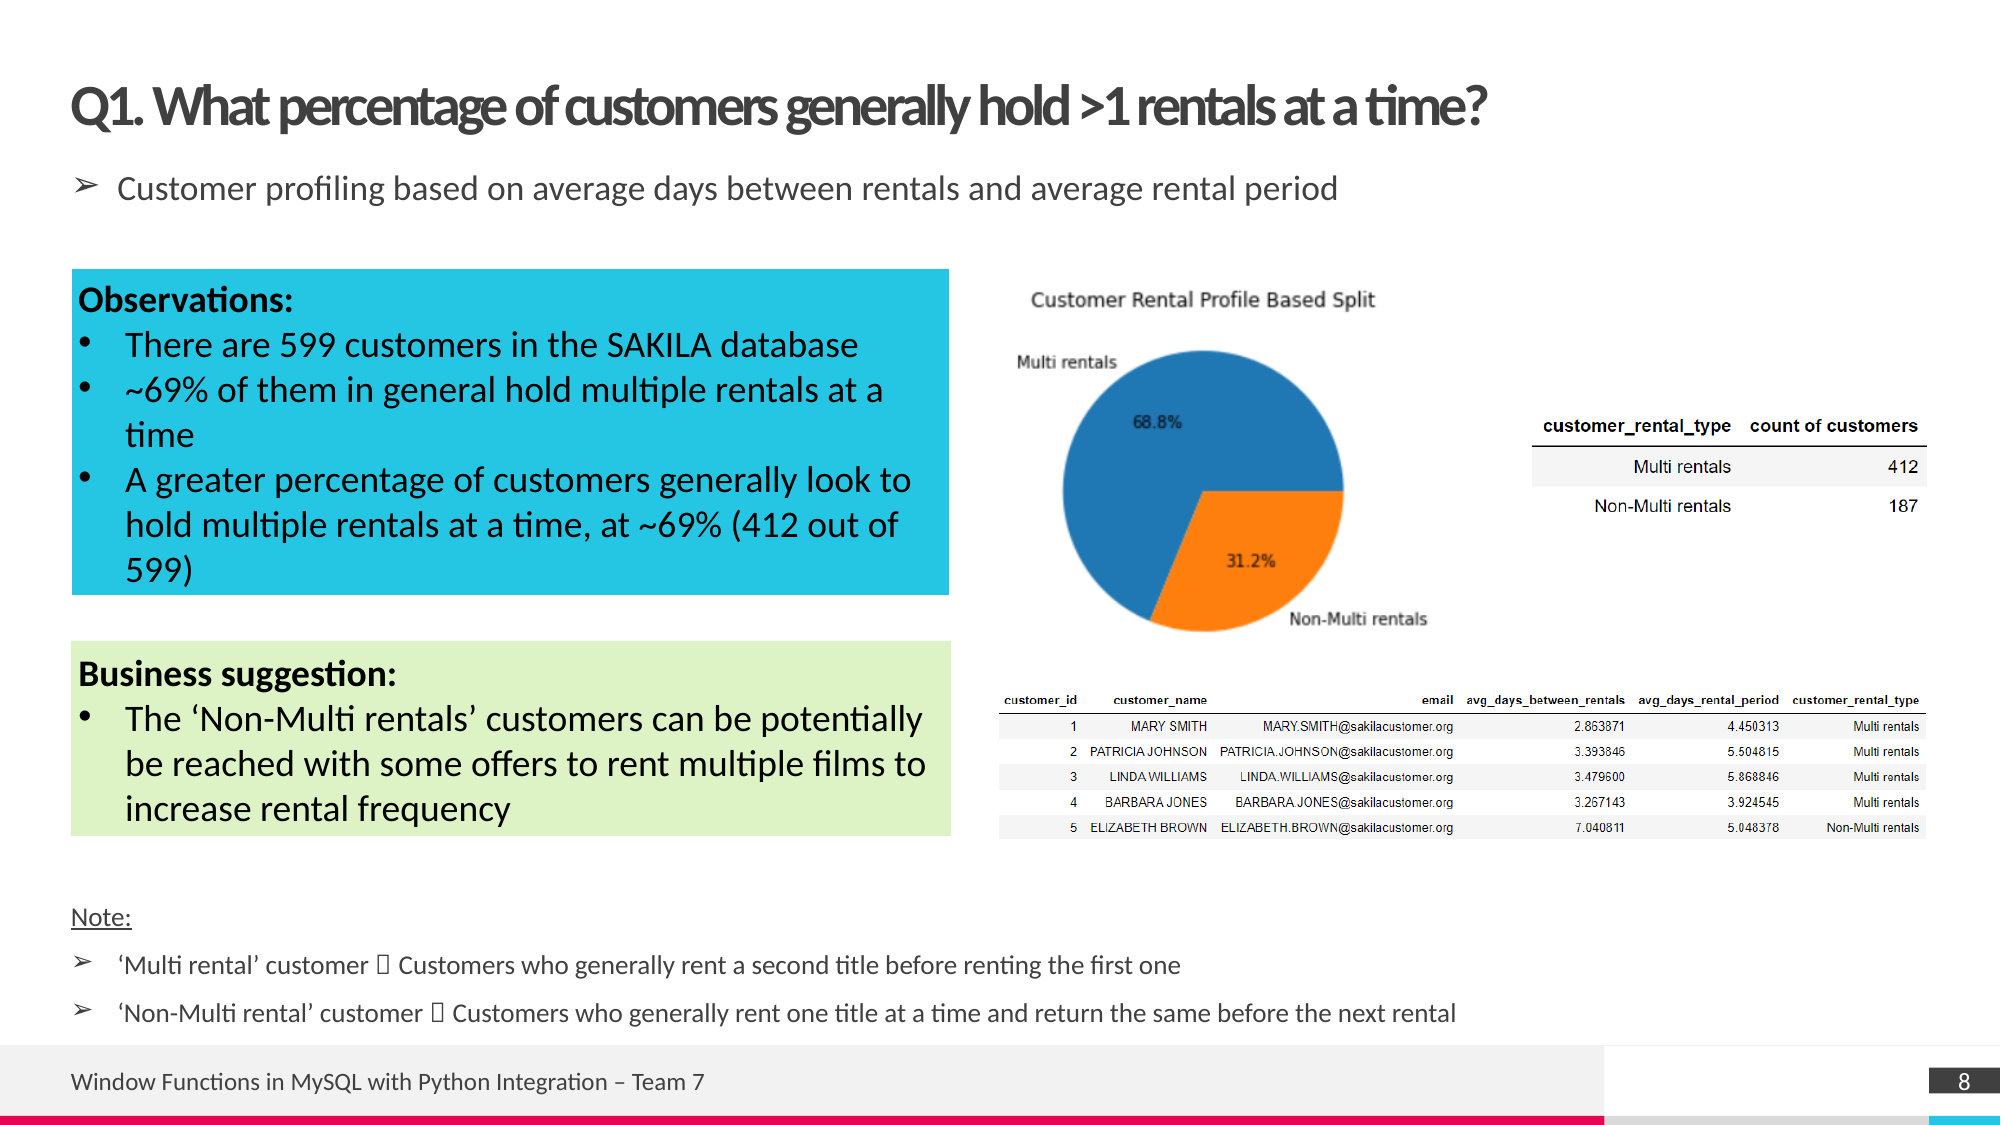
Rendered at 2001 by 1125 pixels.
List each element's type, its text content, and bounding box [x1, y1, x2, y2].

picture [1531, 417, 1930, 519]
text_box Observations: There are 599 customers in the SAKILA database ~69% of them in general hold multiple rentals at a time A greater percentage of customers generally look to hold multiple rentals at a time, at ~69% (412 out of 599) [70, 266, 952, 597]
picture [999, 281, 1443, 645]
list Customer profiling based on average days between rentals and average rental period Note: ‘Multi rental’ customer  Customers who generally rent a second title before renting the first one ‘Non-Multi rental’ customer  Customers who generally rent one title at a time and return the same before the next rental [70, 169, 1946, 1049]
text_box Window Functions in MySQL with Python Integration – Team 7 [70, 1065, 1000, 1096]
text_box Business suggestion: The ‘Non-Multi rentals’ customers can be potentially be reached with some offers to rent multiple films to increase rental frequency [70, 640, 952, 836]
slide_number 8 [1928, 1067, 2000, 1094]
picture [999, 689, 1930, 839]
title Q1. What percentage of customers generally hold >1 rentals at a time? [70, 70, 2000, 143]
